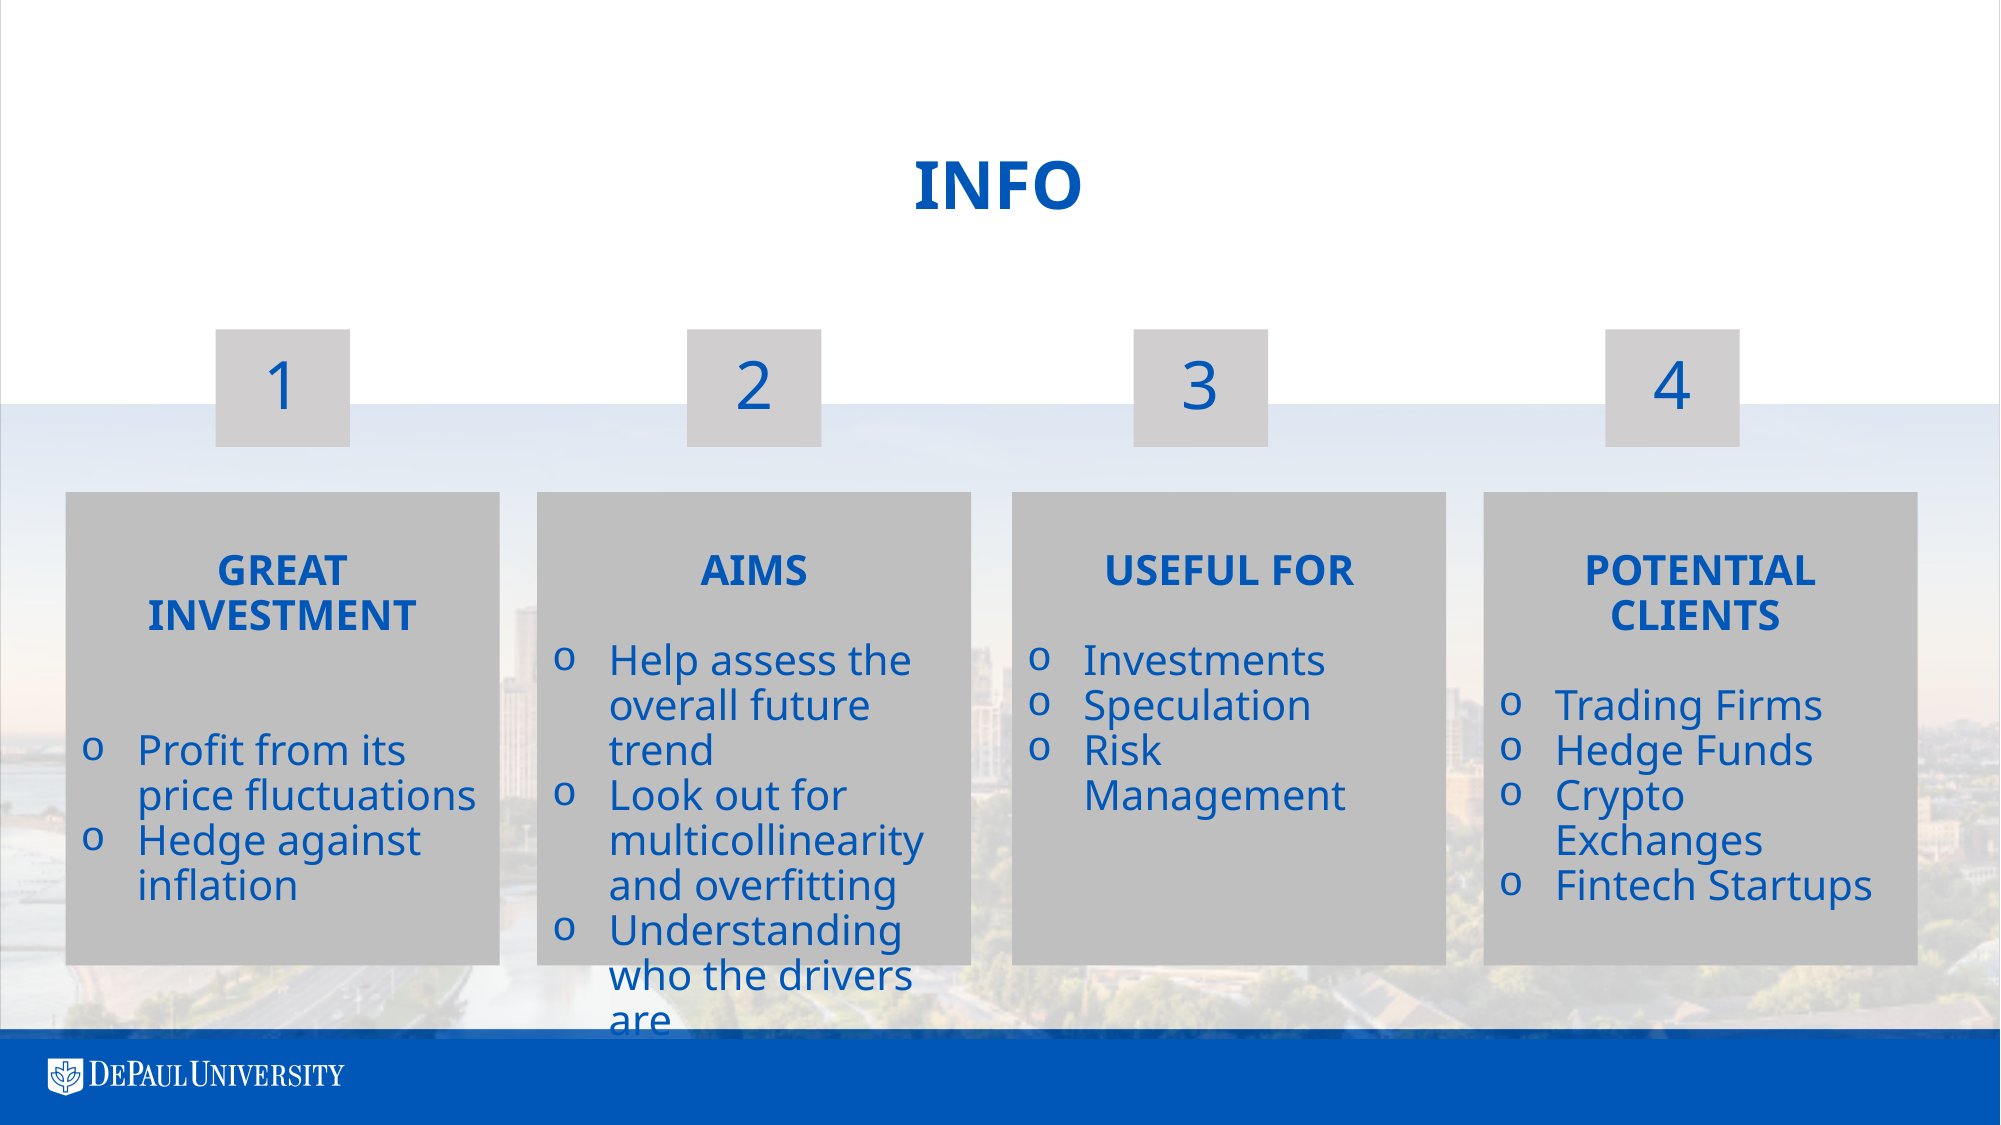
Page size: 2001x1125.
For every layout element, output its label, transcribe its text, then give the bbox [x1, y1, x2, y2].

text_box INFO [190, 83, 1809, 292]
text_box 2 [687, 329, 822, 404]
text_box 4 [1605, 329, 1740, 404]
text_box 3 [1133, 329, 1269, 404]
picture [0, 0, 2000, 1125]
text_box 1 [215, 329, 350, 404]
